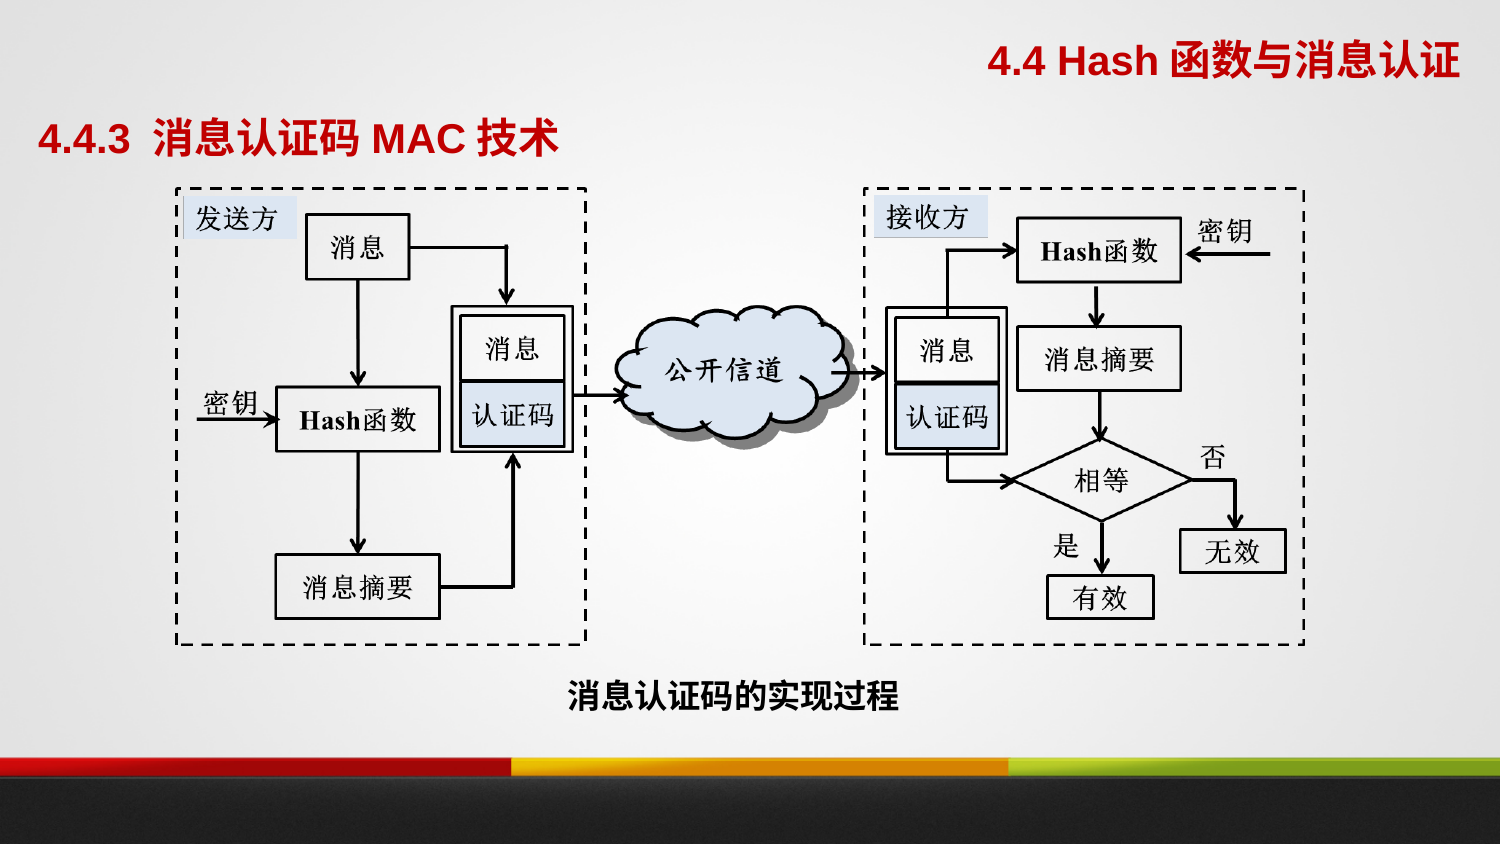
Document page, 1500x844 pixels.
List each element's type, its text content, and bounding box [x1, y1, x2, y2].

text_box 4.4.3 消息认证码MAC技术 [23, 105, 644, 168]
text_box 4.4 Hash函数与消息认证 [972, 23, 1477, 94]
text_box 消息认证码的实现过程 [553, 667, 916, 723]
picture [0, 0, 1500, 844]
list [175, 187, 1306, 647]
